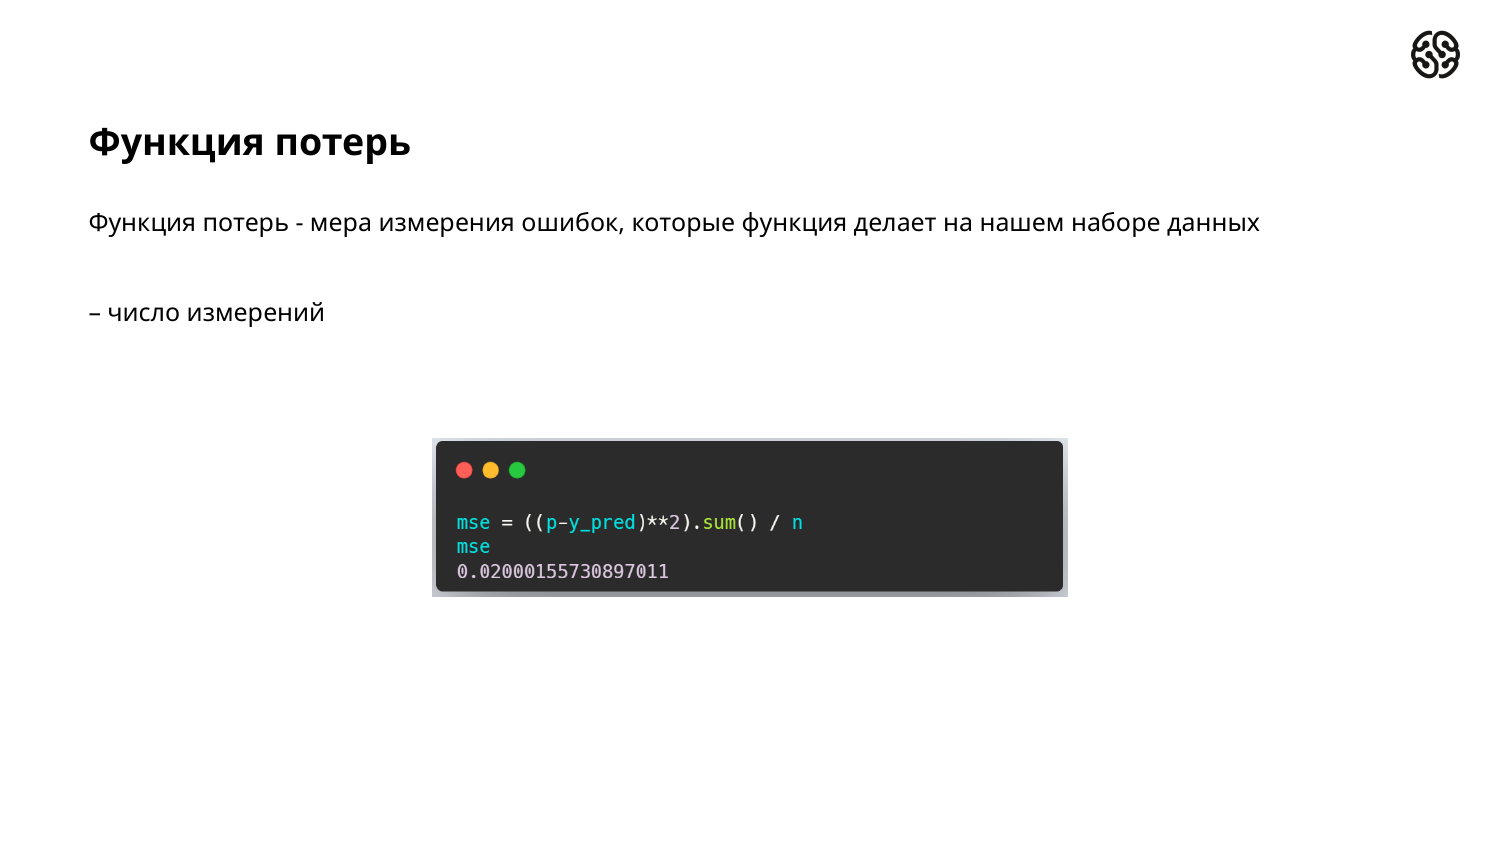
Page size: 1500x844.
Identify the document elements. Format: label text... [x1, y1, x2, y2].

picture [1411, 30, 1460, 79]
picture [432, 438, 1068, 598]
title Функция потерь [88, 118, 1412, 164]
